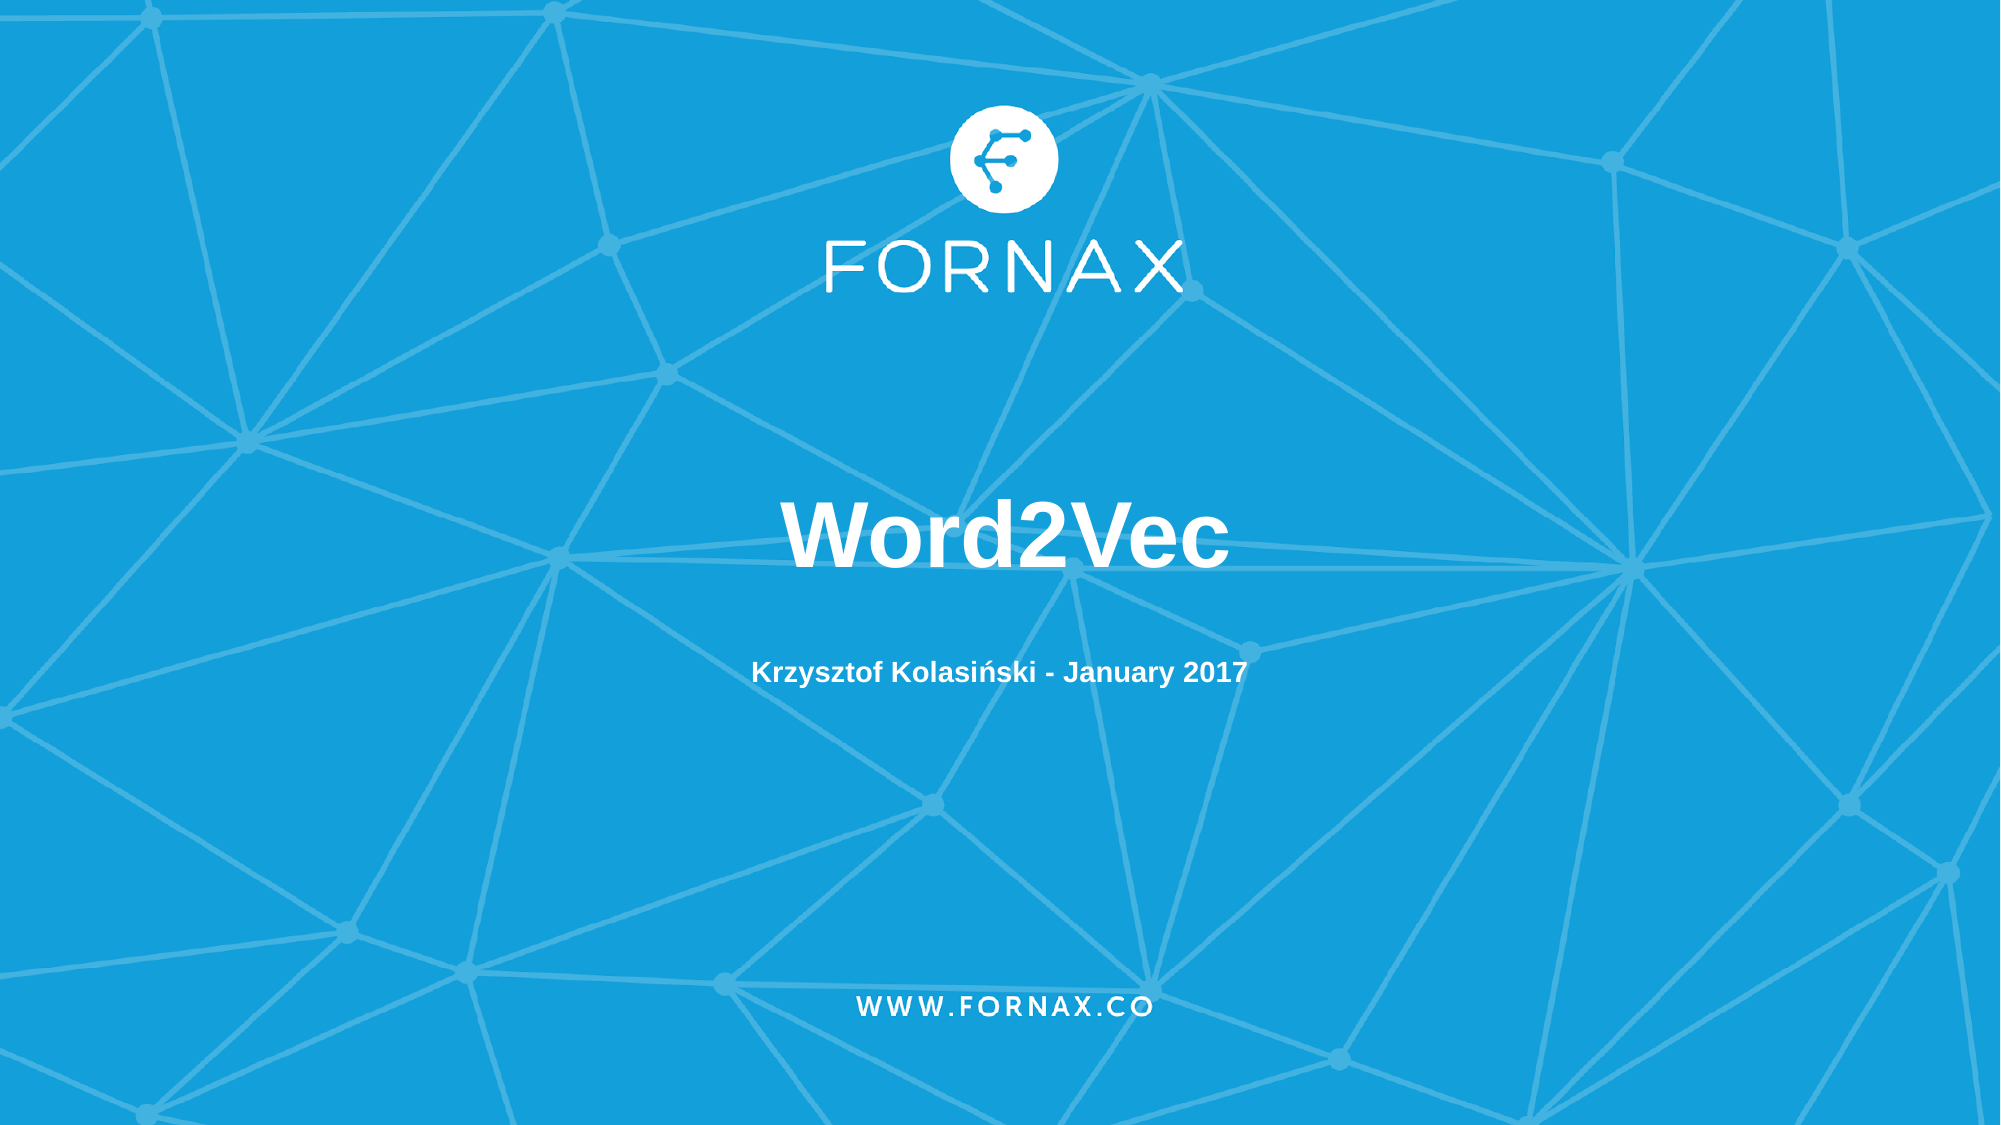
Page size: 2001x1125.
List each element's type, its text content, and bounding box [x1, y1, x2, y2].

picture [0, 0, 2001, 1125]
list Krzysztof Kolasiński - January 2017 [99, 646, 1900, 982]
title Word2Vec [106, 436, 1907, 624]
